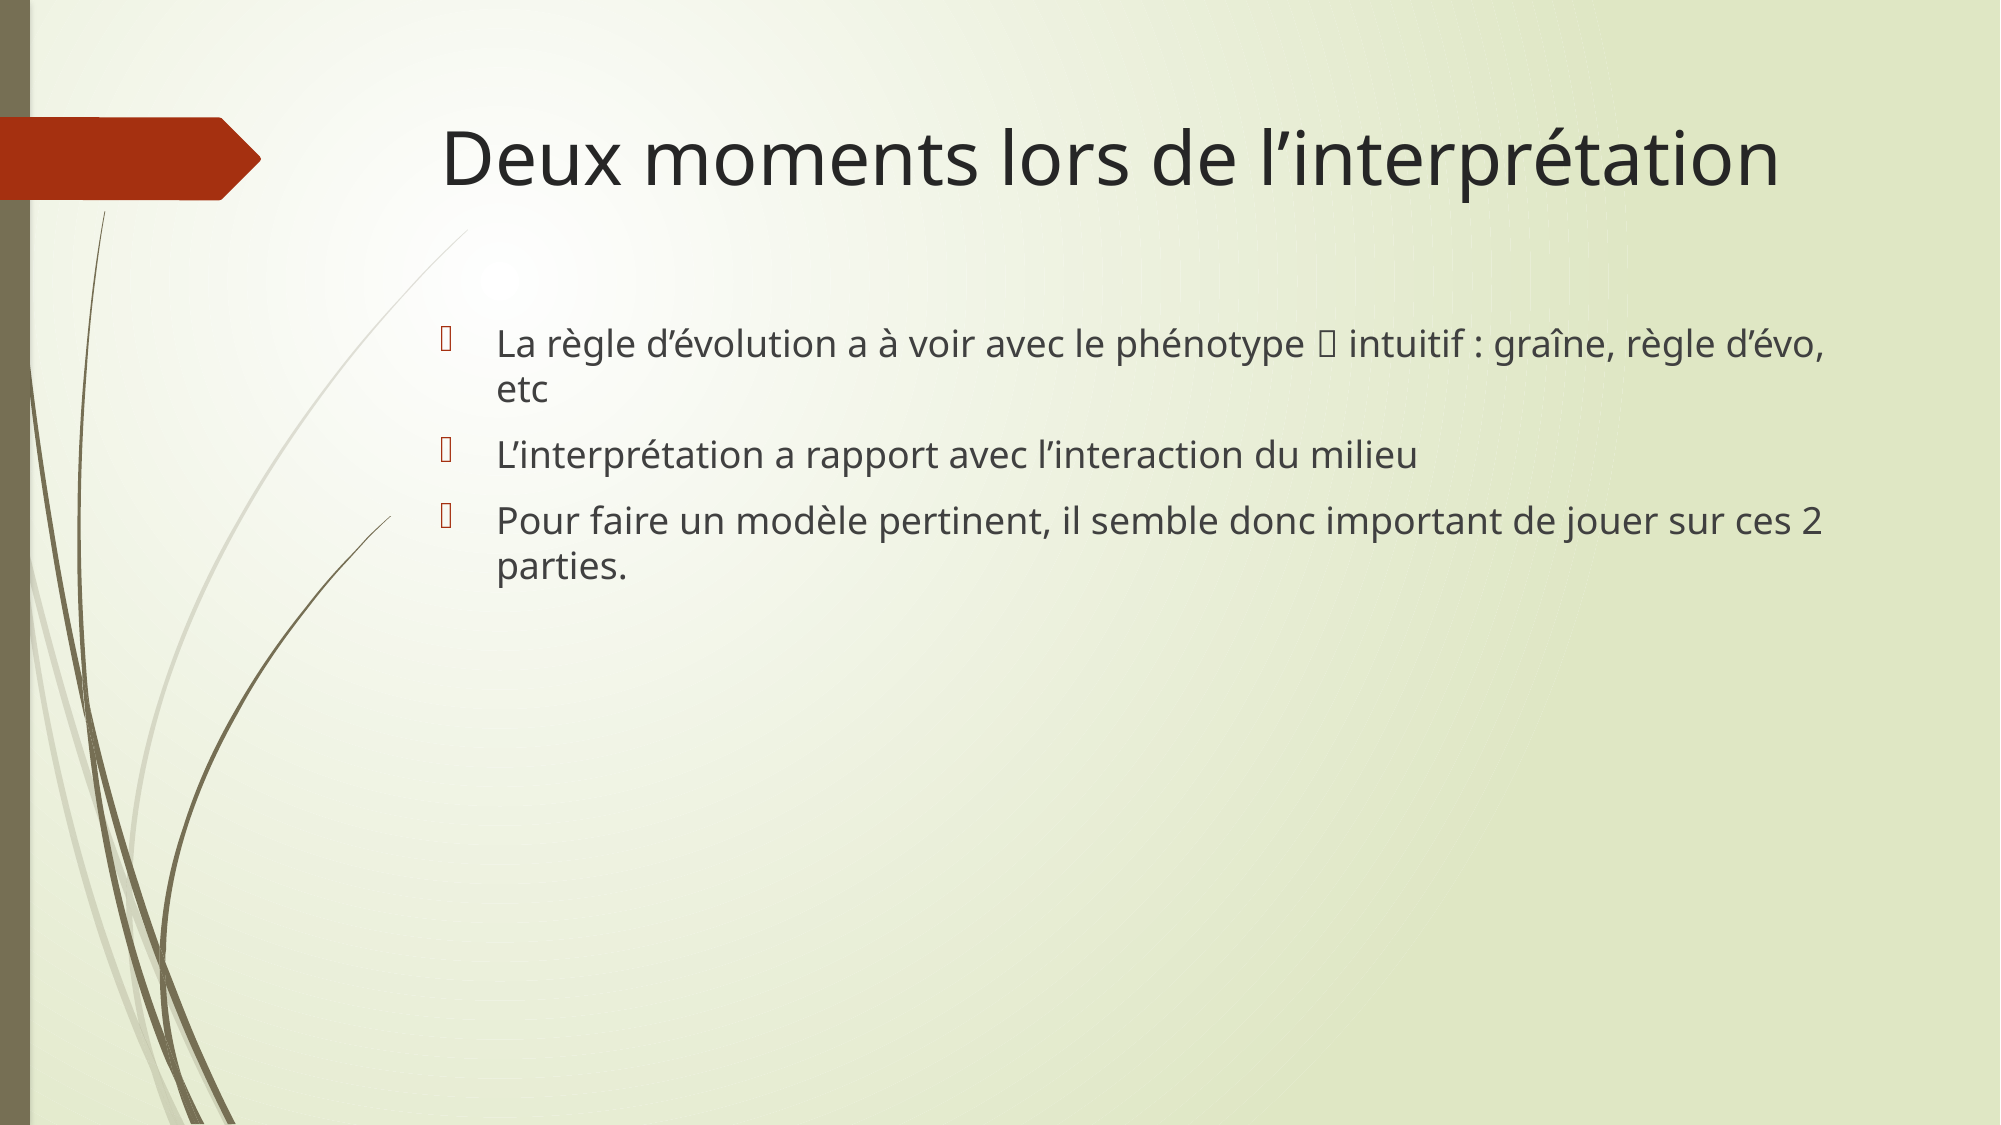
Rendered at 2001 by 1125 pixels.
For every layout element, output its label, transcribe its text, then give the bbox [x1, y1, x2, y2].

title Deux moments lors de l’interprétation [425, 102, 1888, 312]
list La règle d’évolution a à voir avec le phénotype  intuitif : graîne, règle d’évo, etc L’interprétation a rapport avec l’interaction du milieu Pour faire un modèle pertinent, il semble donc important de jouer sur ces 2 parties. [424, 312, 1888, 933]
